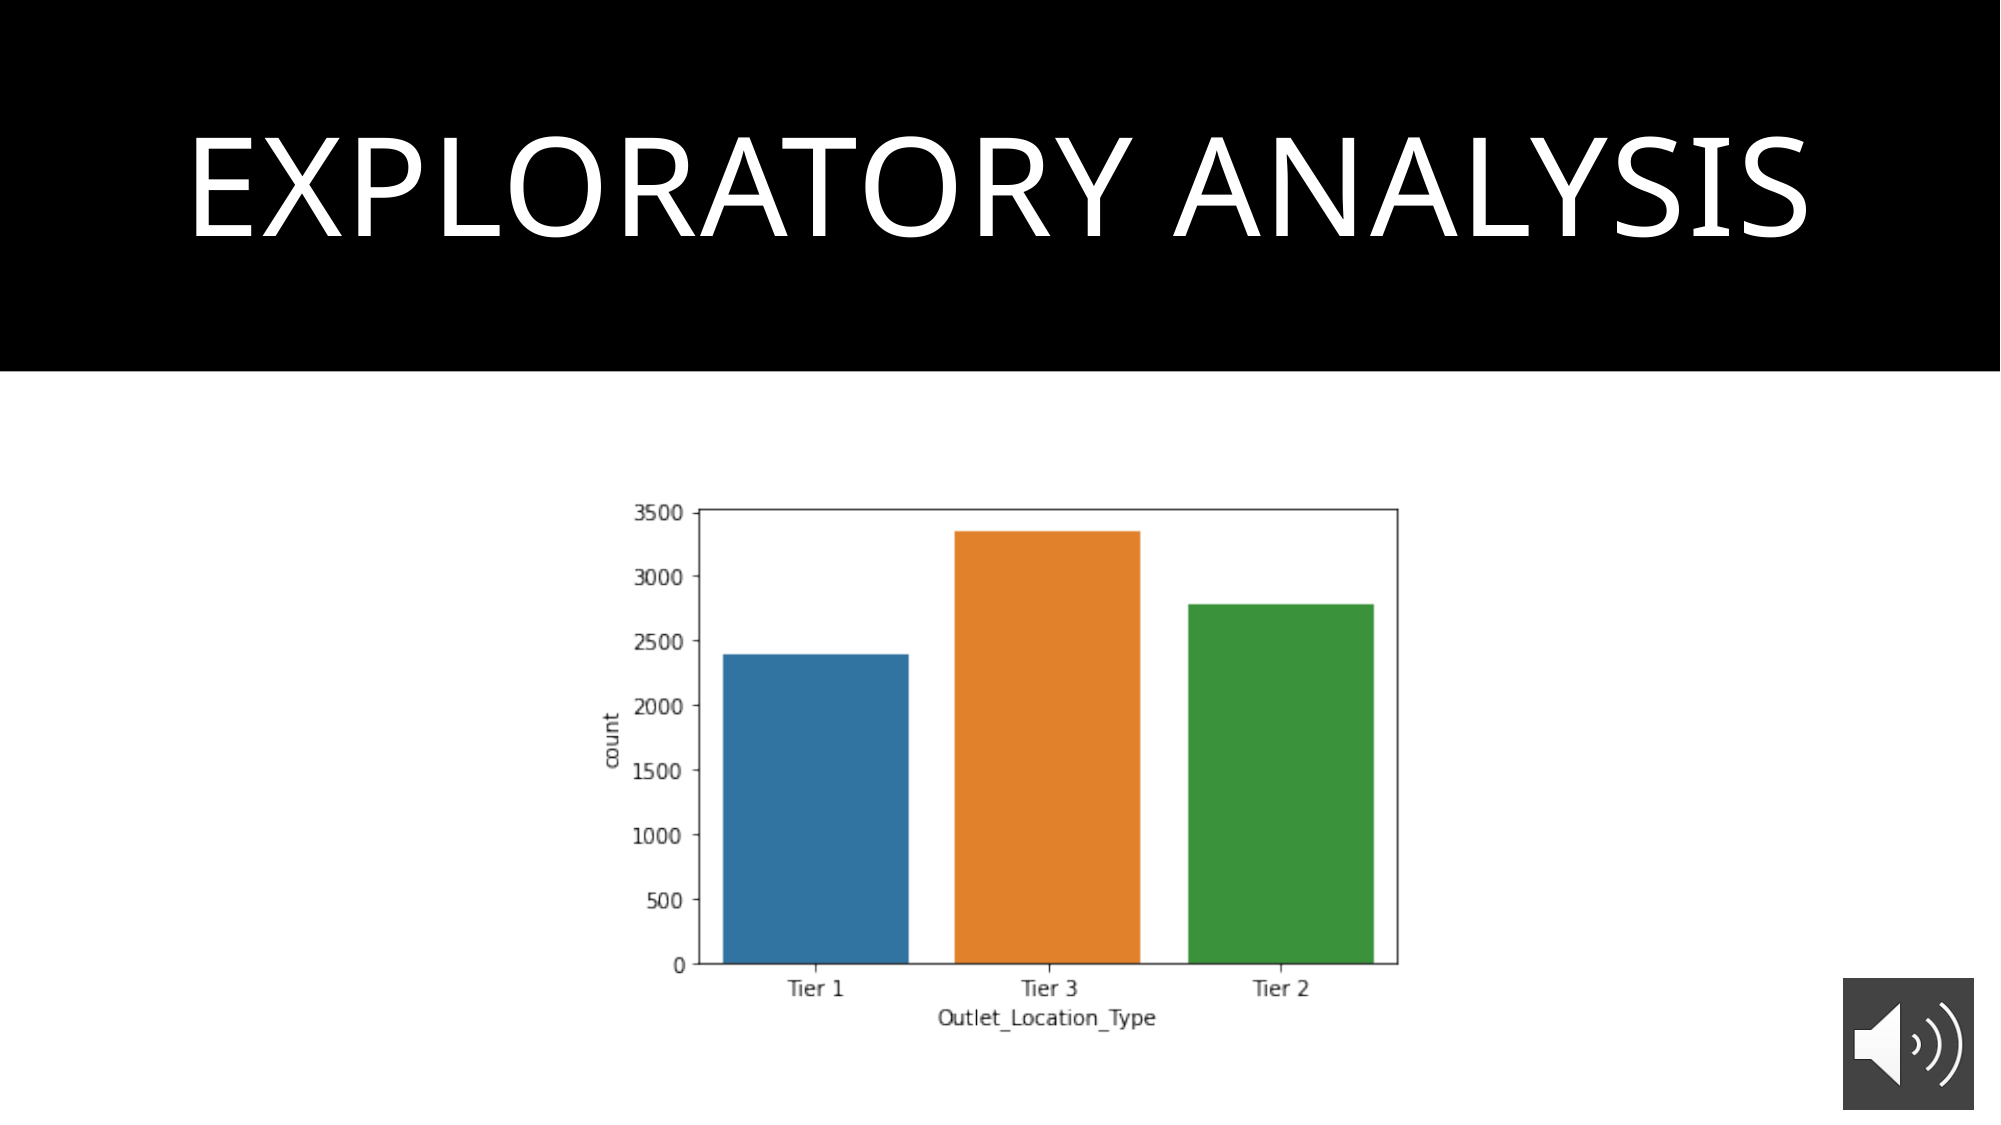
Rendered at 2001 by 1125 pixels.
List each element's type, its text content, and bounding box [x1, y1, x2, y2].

title Exploratory analysis [157, 52, 1842, 332]
picture [1841, 977, 1976, 1111]
picture [588, 490, 1412, 1045]
